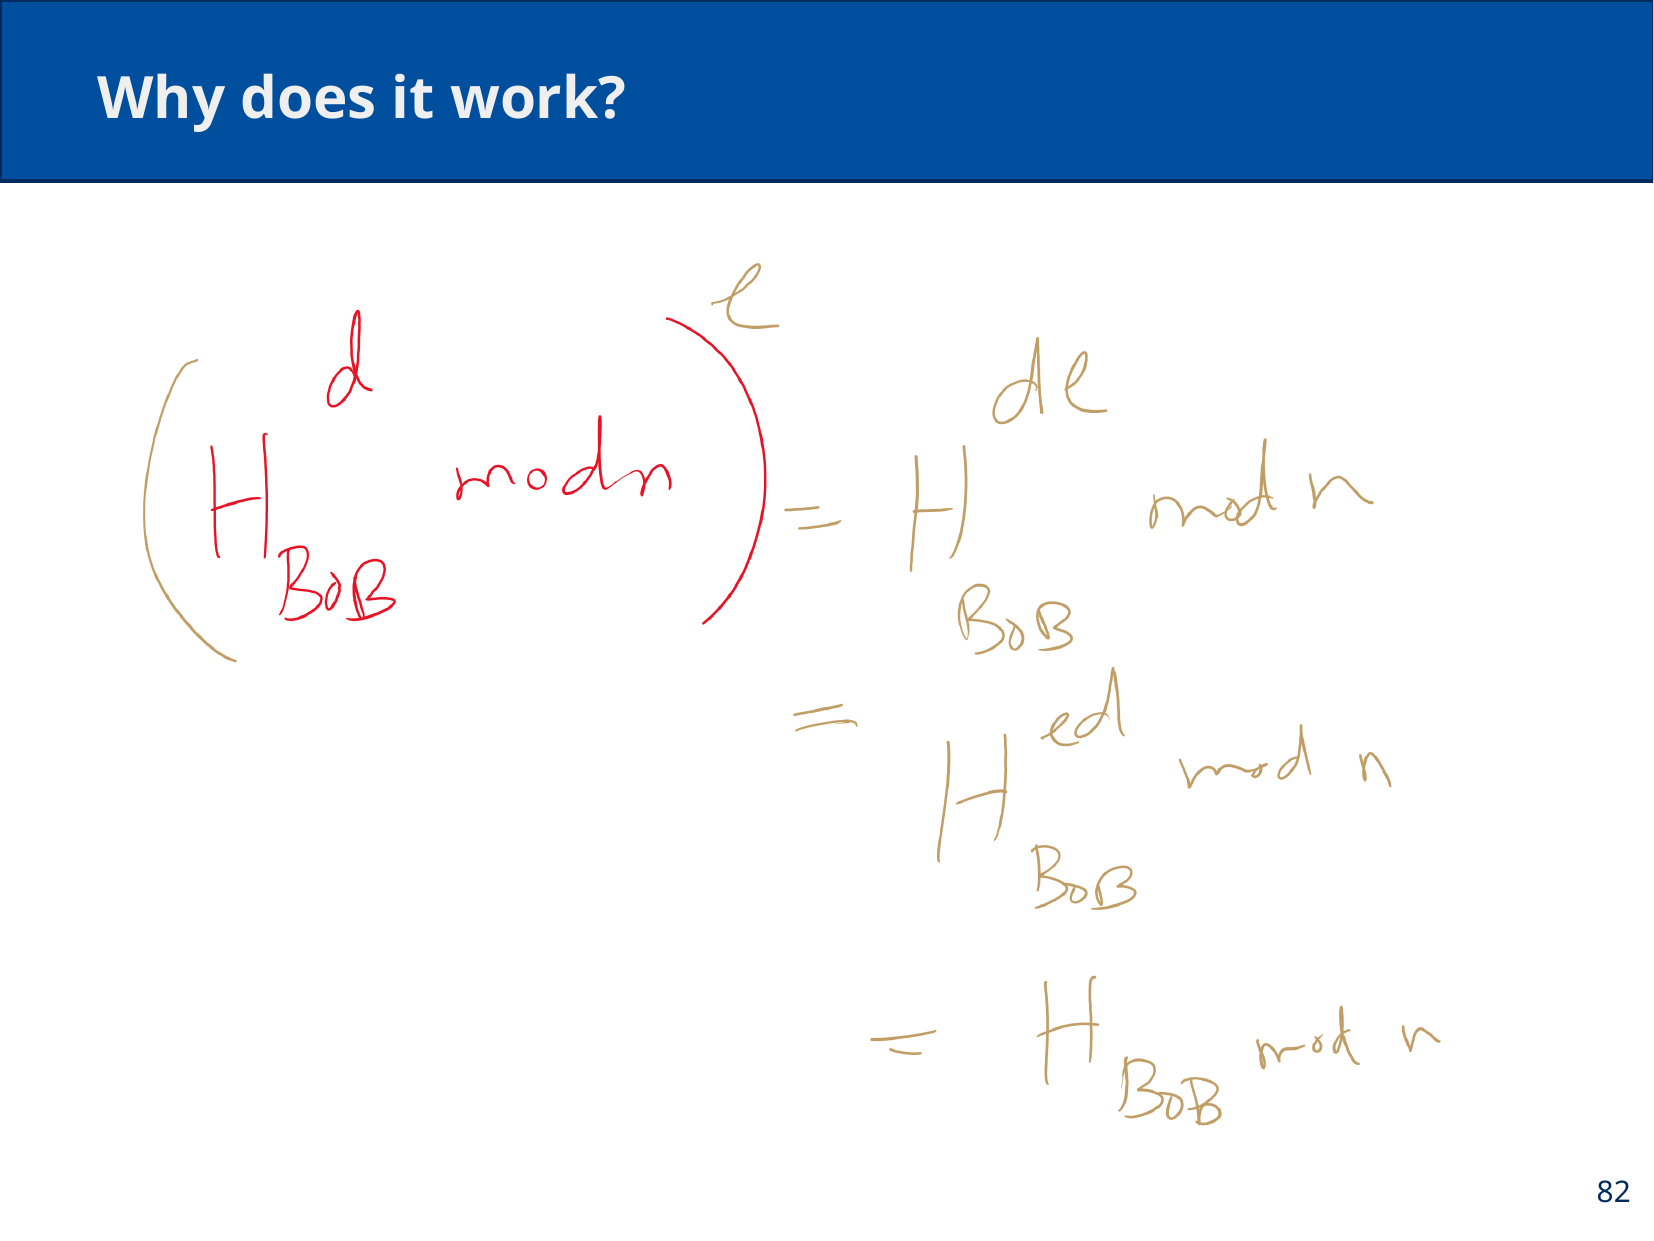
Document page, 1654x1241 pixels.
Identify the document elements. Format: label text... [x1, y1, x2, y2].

title Why does it work? [82, 35, 1571, 146]
picture [135, 256, 1449, 1133]
slide_number 82 [1546, 1145, 1647, 1241]
